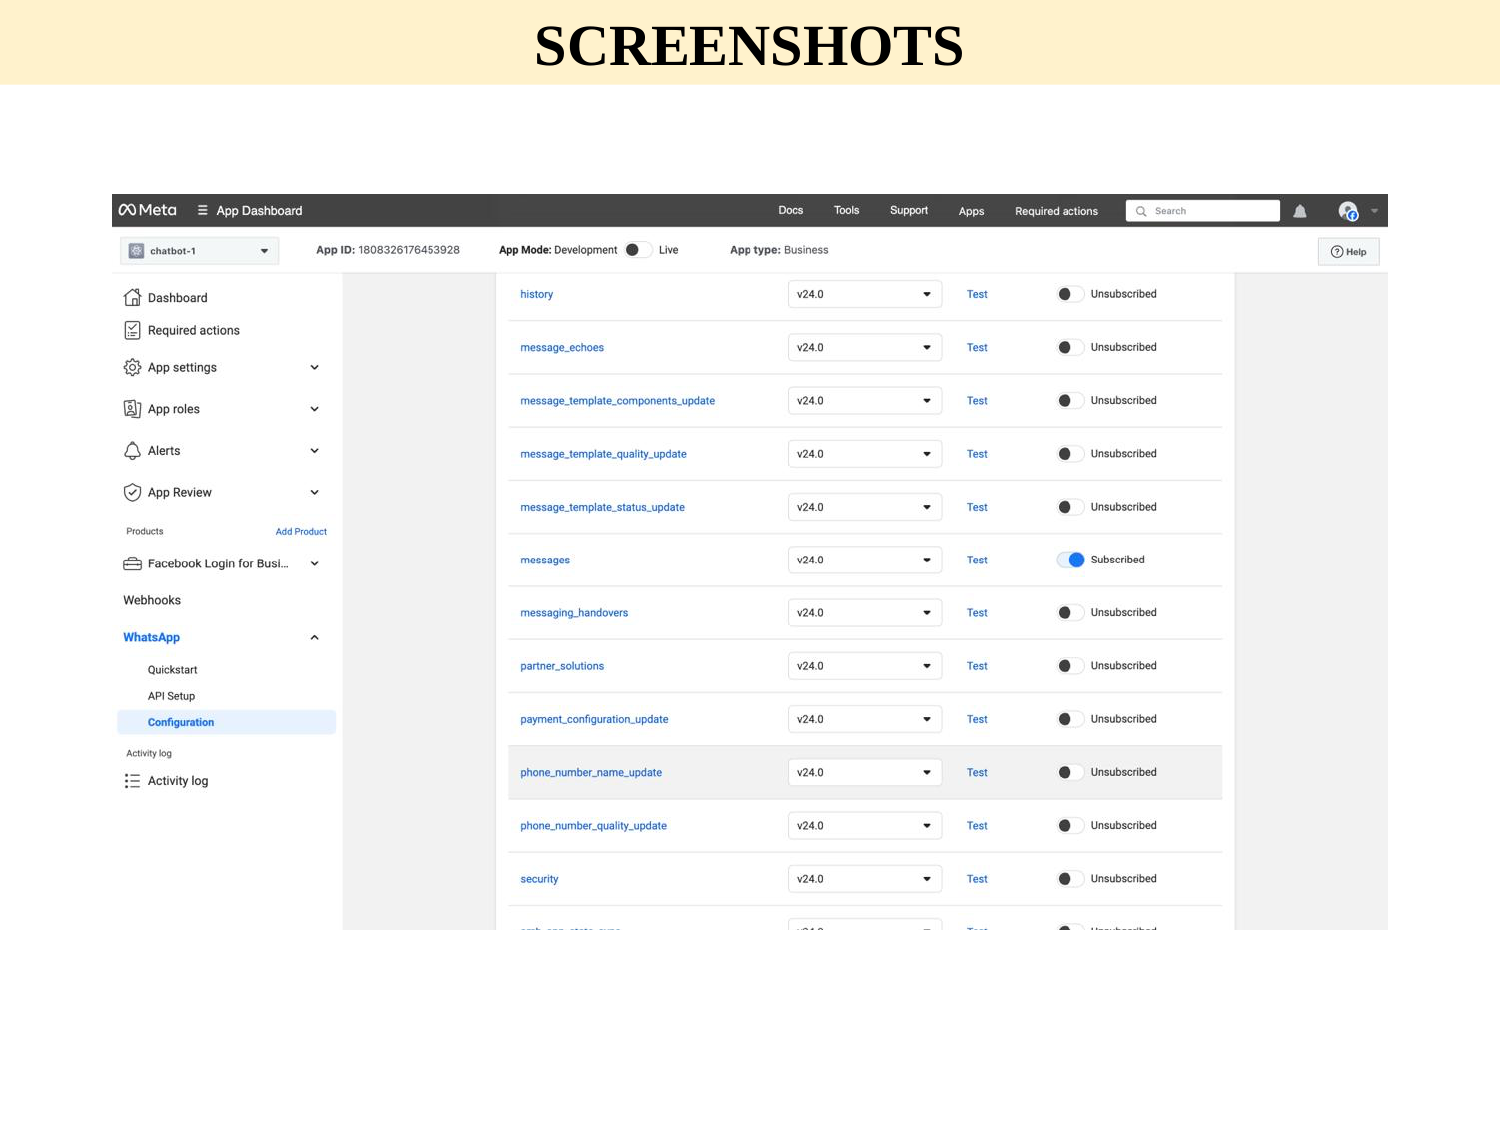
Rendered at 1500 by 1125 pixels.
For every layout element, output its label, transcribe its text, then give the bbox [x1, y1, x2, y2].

text_box SCREENSHOTS [0, 0, 1500, 85]
picture [112, 194, 1388, 930]
